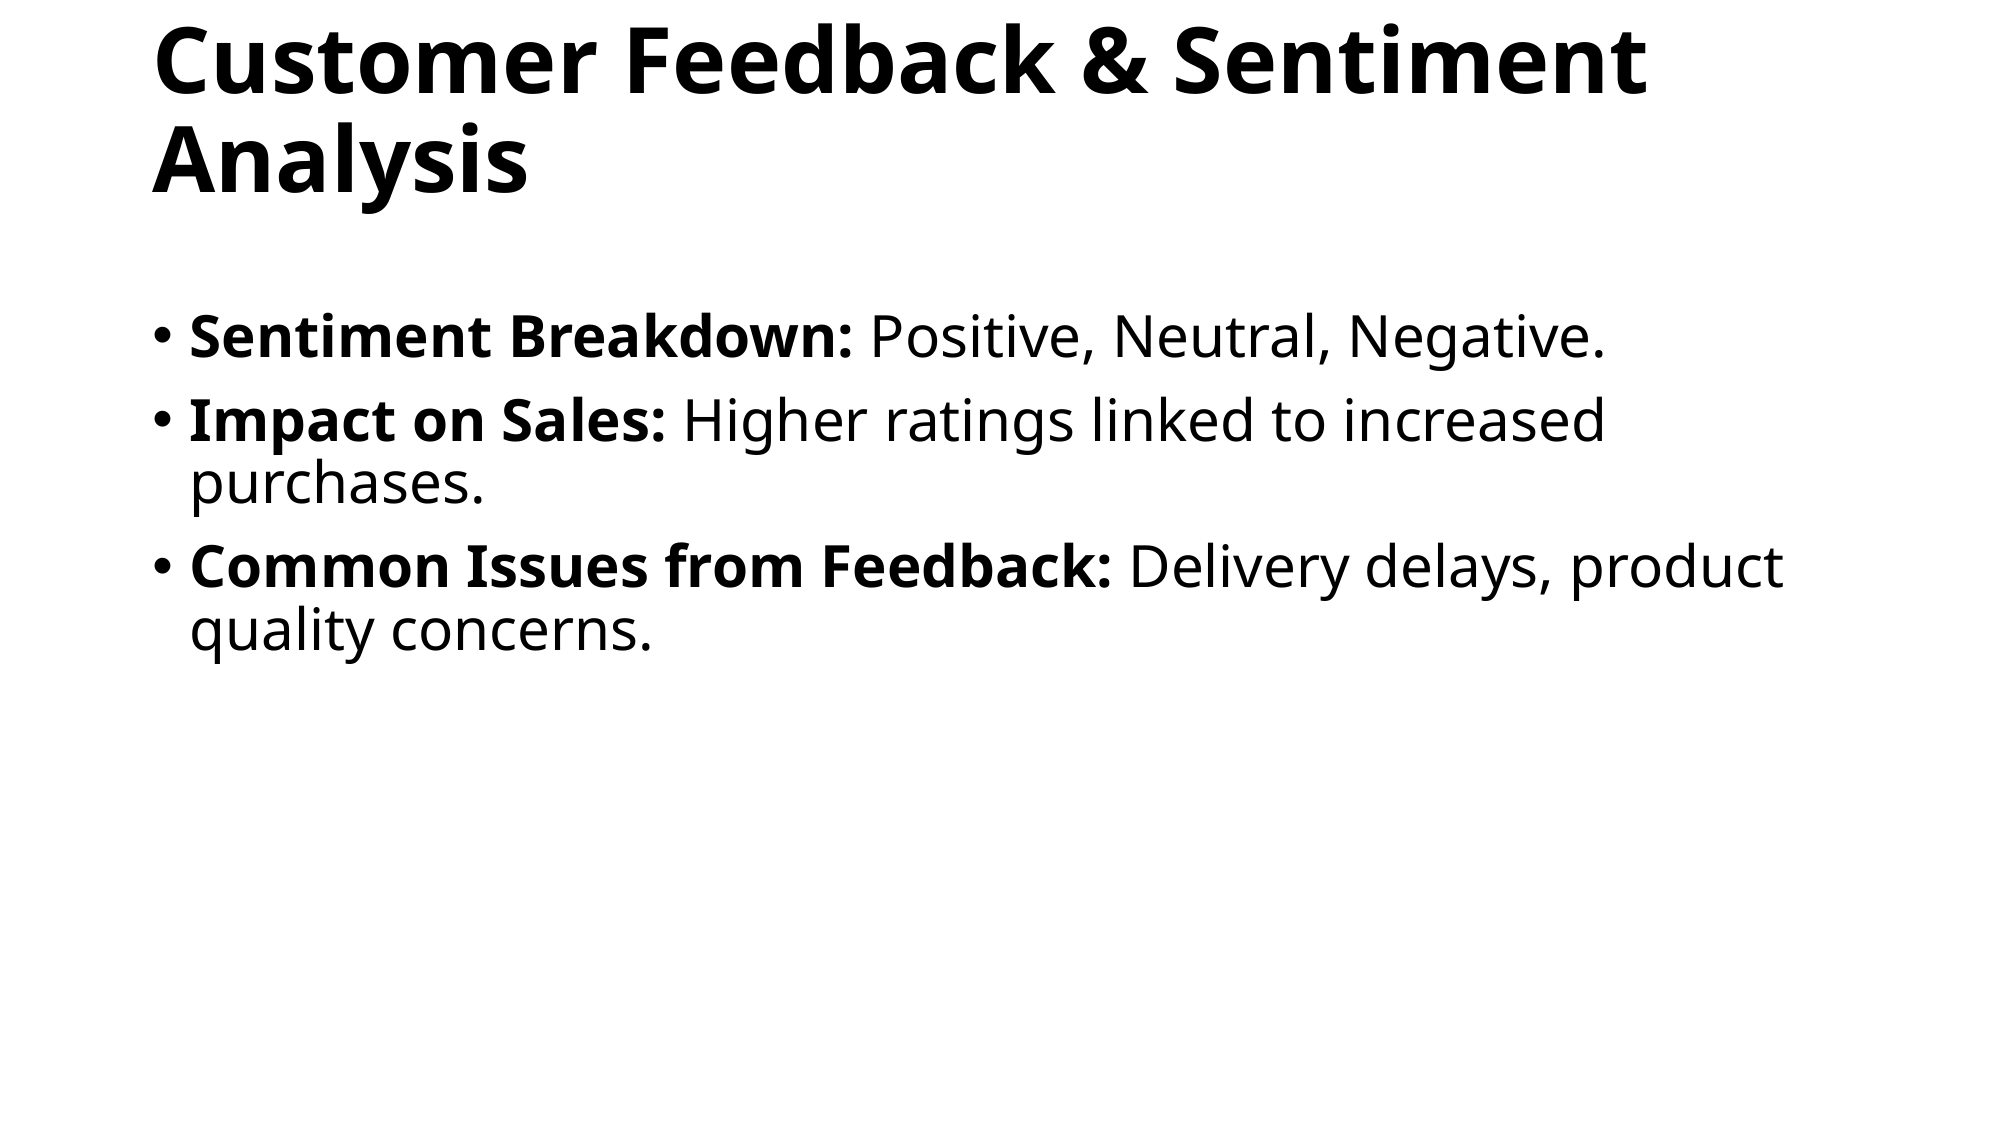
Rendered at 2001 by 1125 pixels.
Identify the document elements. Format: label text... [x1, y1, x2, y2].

list Sentiment Breakdown: Positive, Neutral, Negative. Impact on Sales: Higher ratings linked to increased purchases. Common Issues from Feedback: Delivery delays, product quality concerns. [137, 299, 1863, 1014]
title Customer Feedback & Sentiment Analysis [137, 59, 1863, 278]
